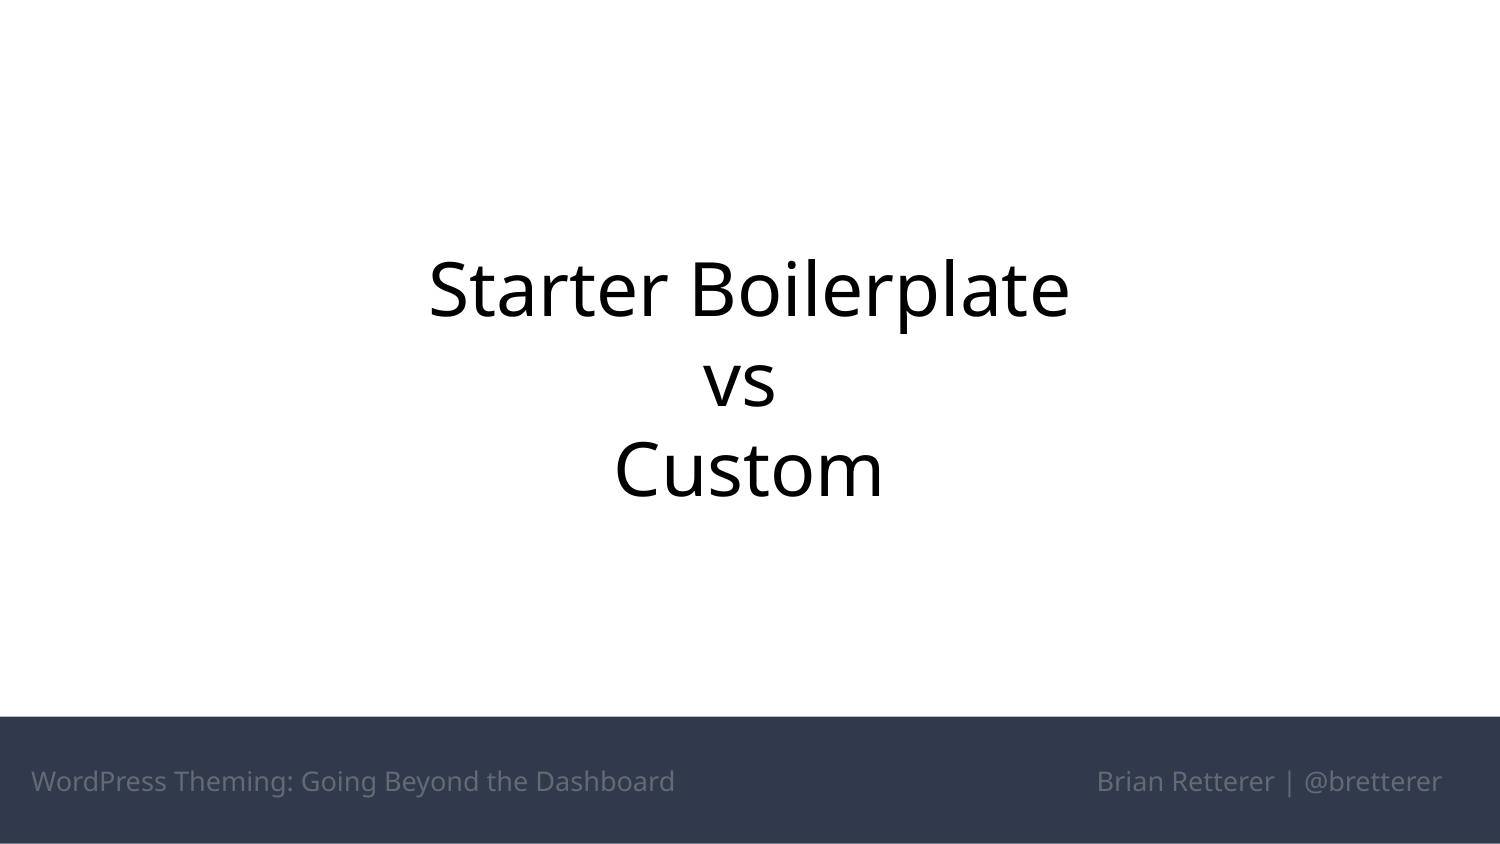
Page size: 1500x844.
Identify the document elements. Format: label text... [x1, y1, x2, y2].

list Brian Retterer | @bretterer [1081, 743, 1477, 819]
list WordPress Theming: Going Beyond the Dashboard [16, 743, 725, 819]
text_box Starter Boilerplate vs Custom [0, 226, 1500, 538]
